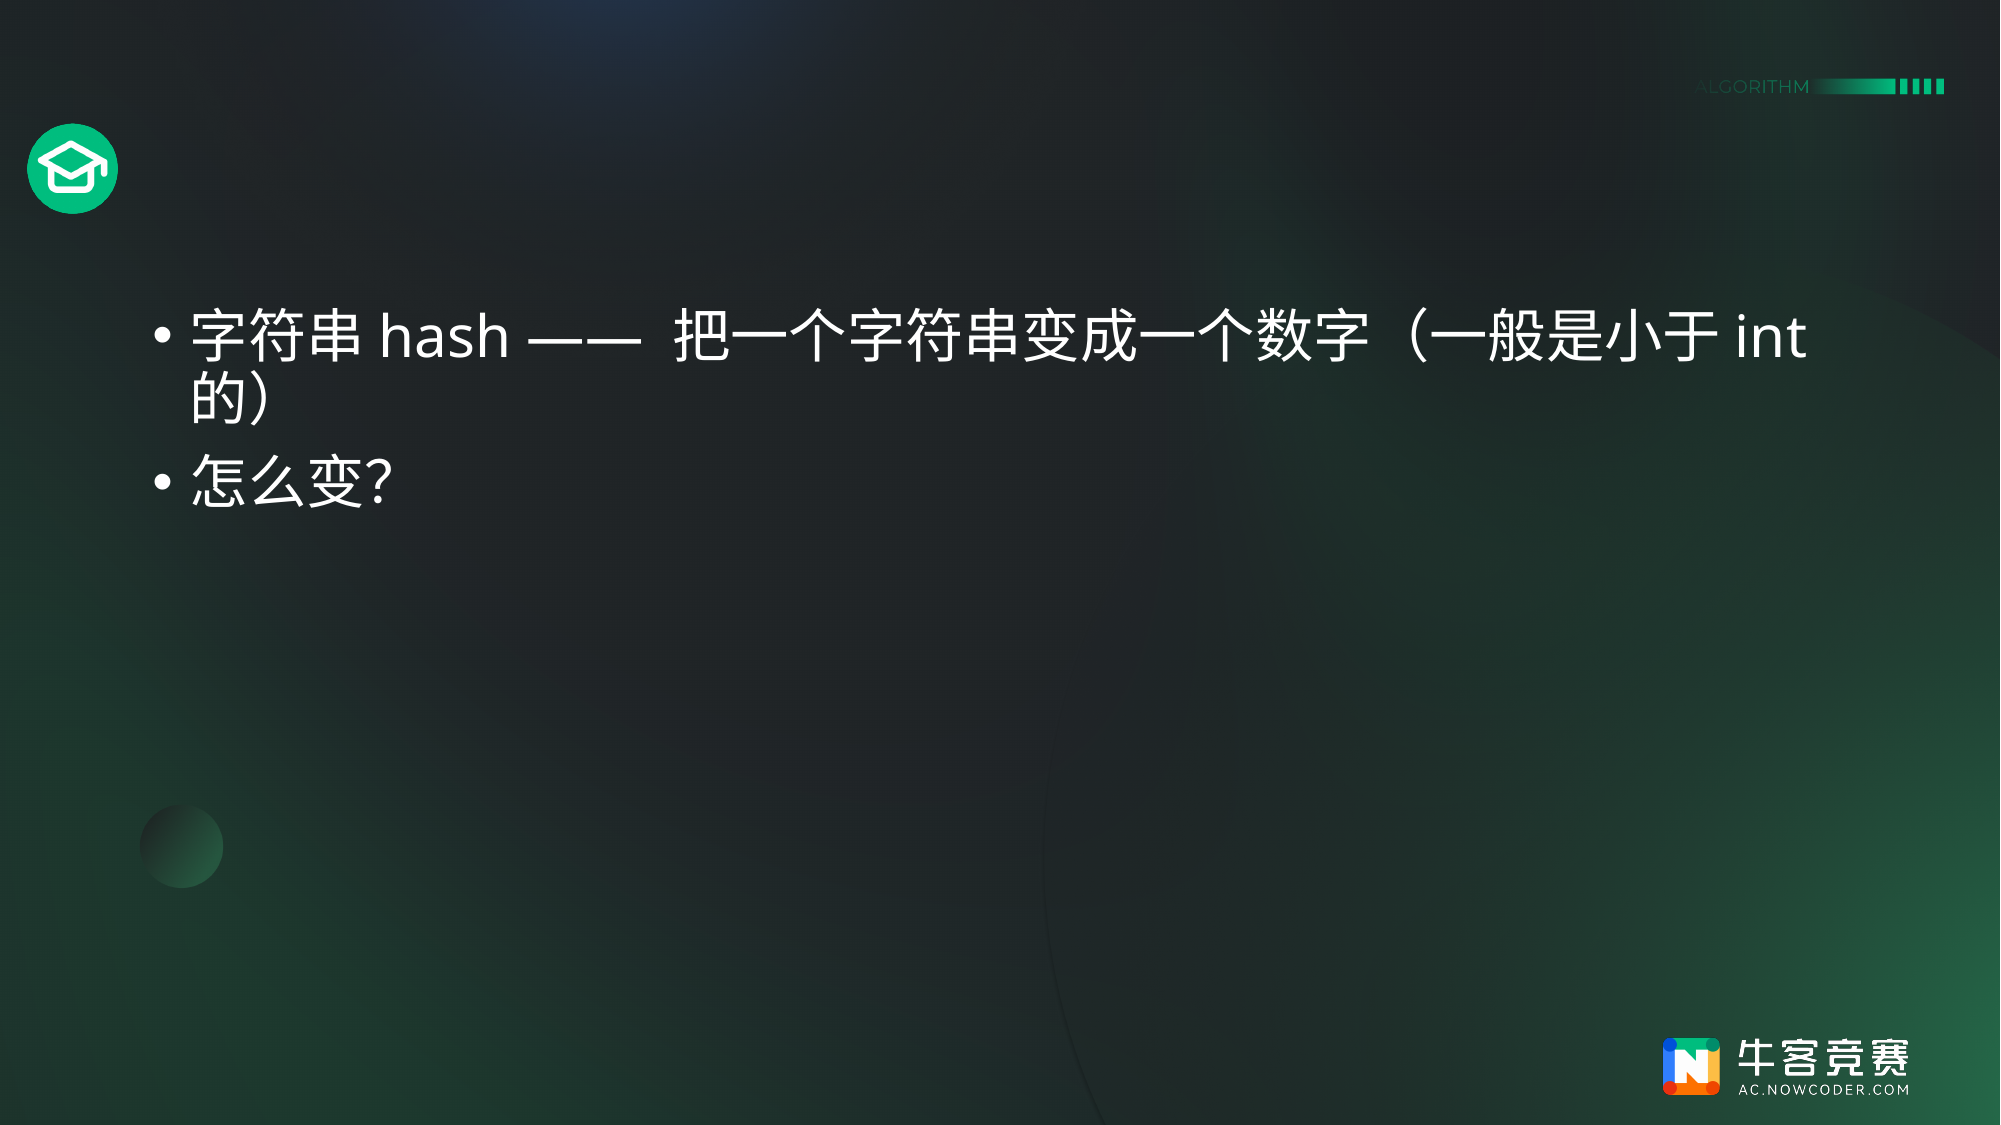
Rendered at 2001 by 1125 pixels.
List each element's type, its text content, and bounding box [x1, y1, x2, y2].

list 字符串hash —— 把一个字符串变成一个数字（一般是小于int的） 怎么变？ [137, 299, 1863, 1014]
picture [0, 0, 2000, 1125]
